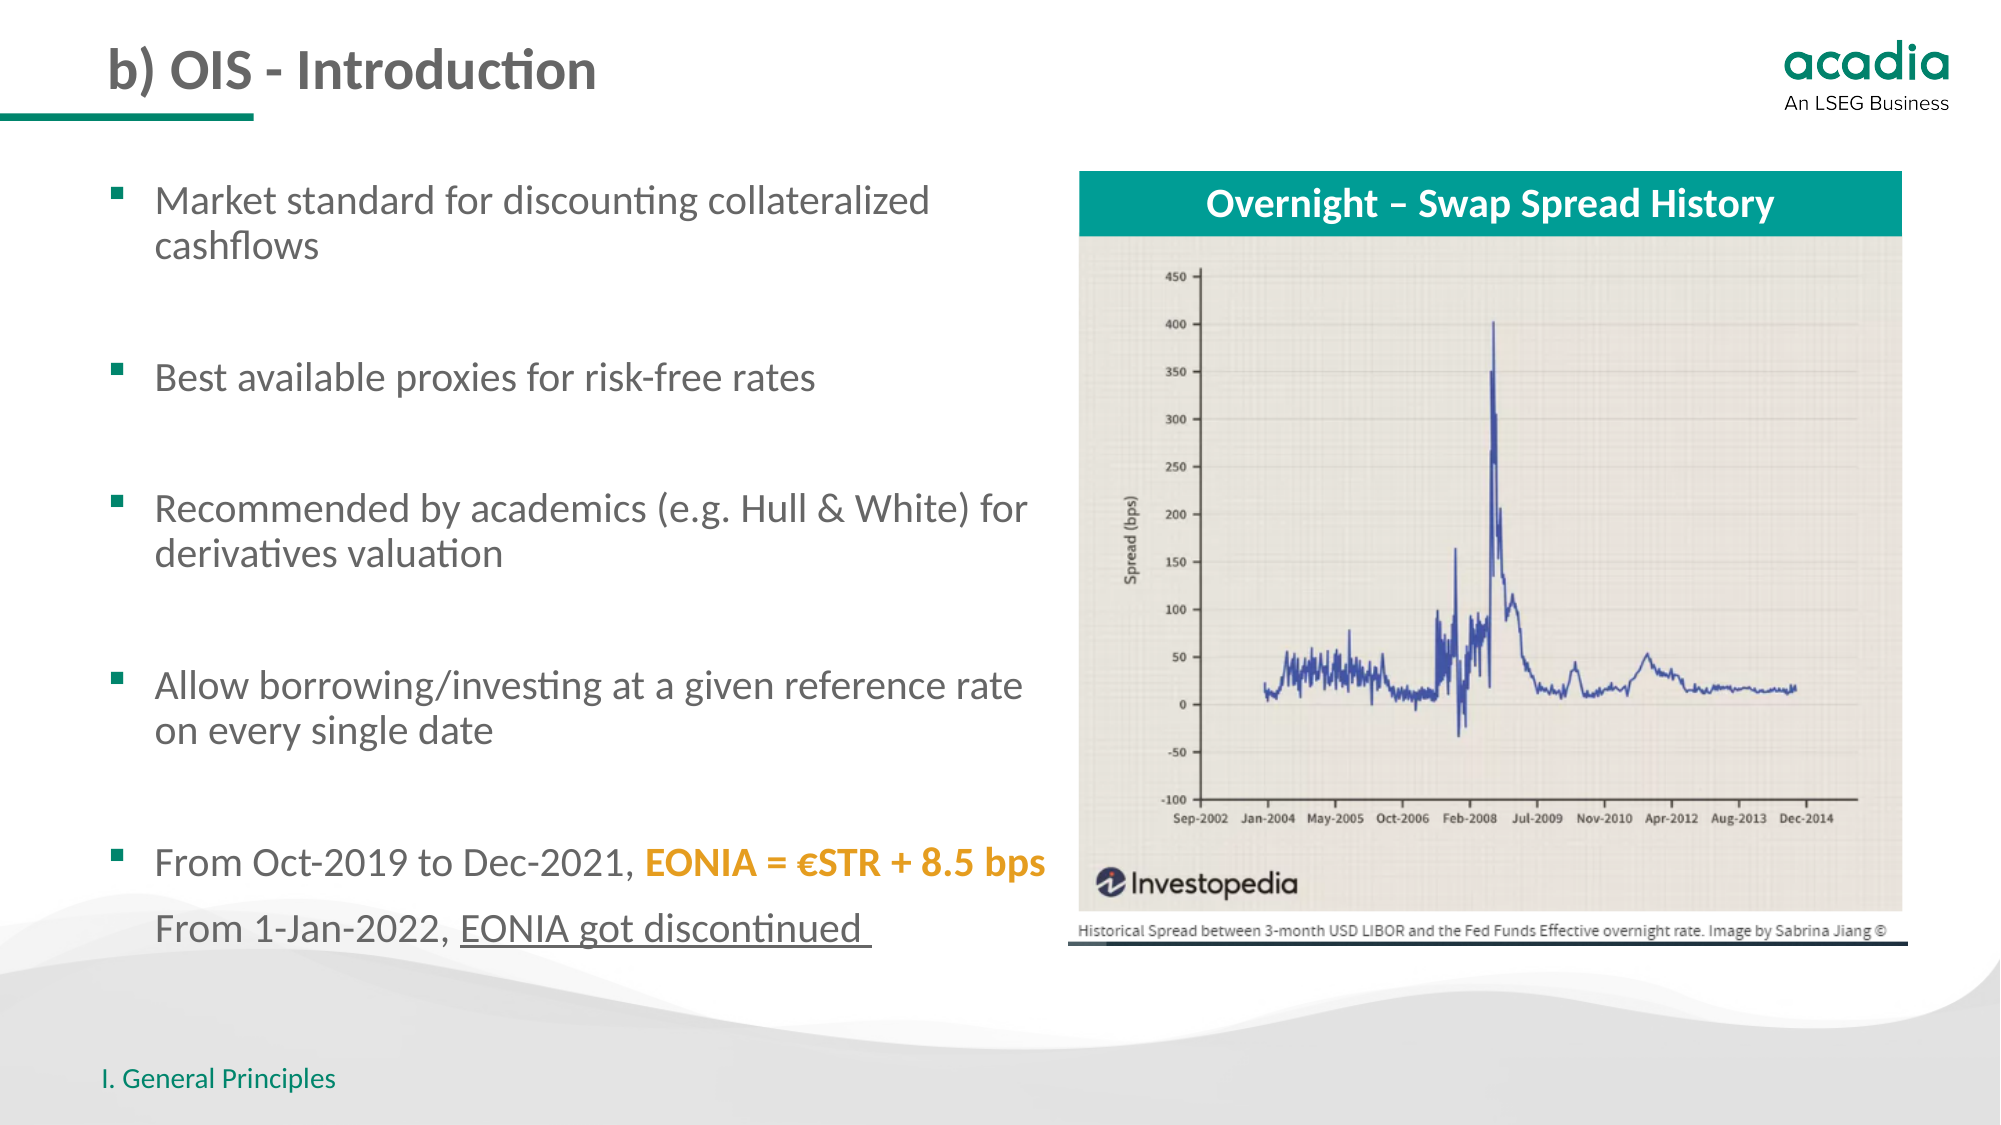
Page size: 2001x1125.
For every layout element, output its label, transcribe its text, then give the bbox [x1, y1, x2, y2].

list I. General Principles [86, 1055, 693, 1108]
title b) OIS - Introduction [92, 6, 1606, 110]
list Market standard for discounting collateralized cashflows Best available proxies for risk-free rates Recommended by academics (e.g. Hull & White) for derivatives valuation Allow borrowing/investing at a given reference rate on every single date From Oct-2019 to Dec-2021, EONIA = €STR + 8.5 bps From 1-Jan-2022, EONIA got discontinued [92, 171, 1090, 1039]
text_box Overnight – Swap Spread History [1079, 171, 1902, 219]
picture [1067, 219, 1908, 946]
picture [1775, 32, 1958, 118]
